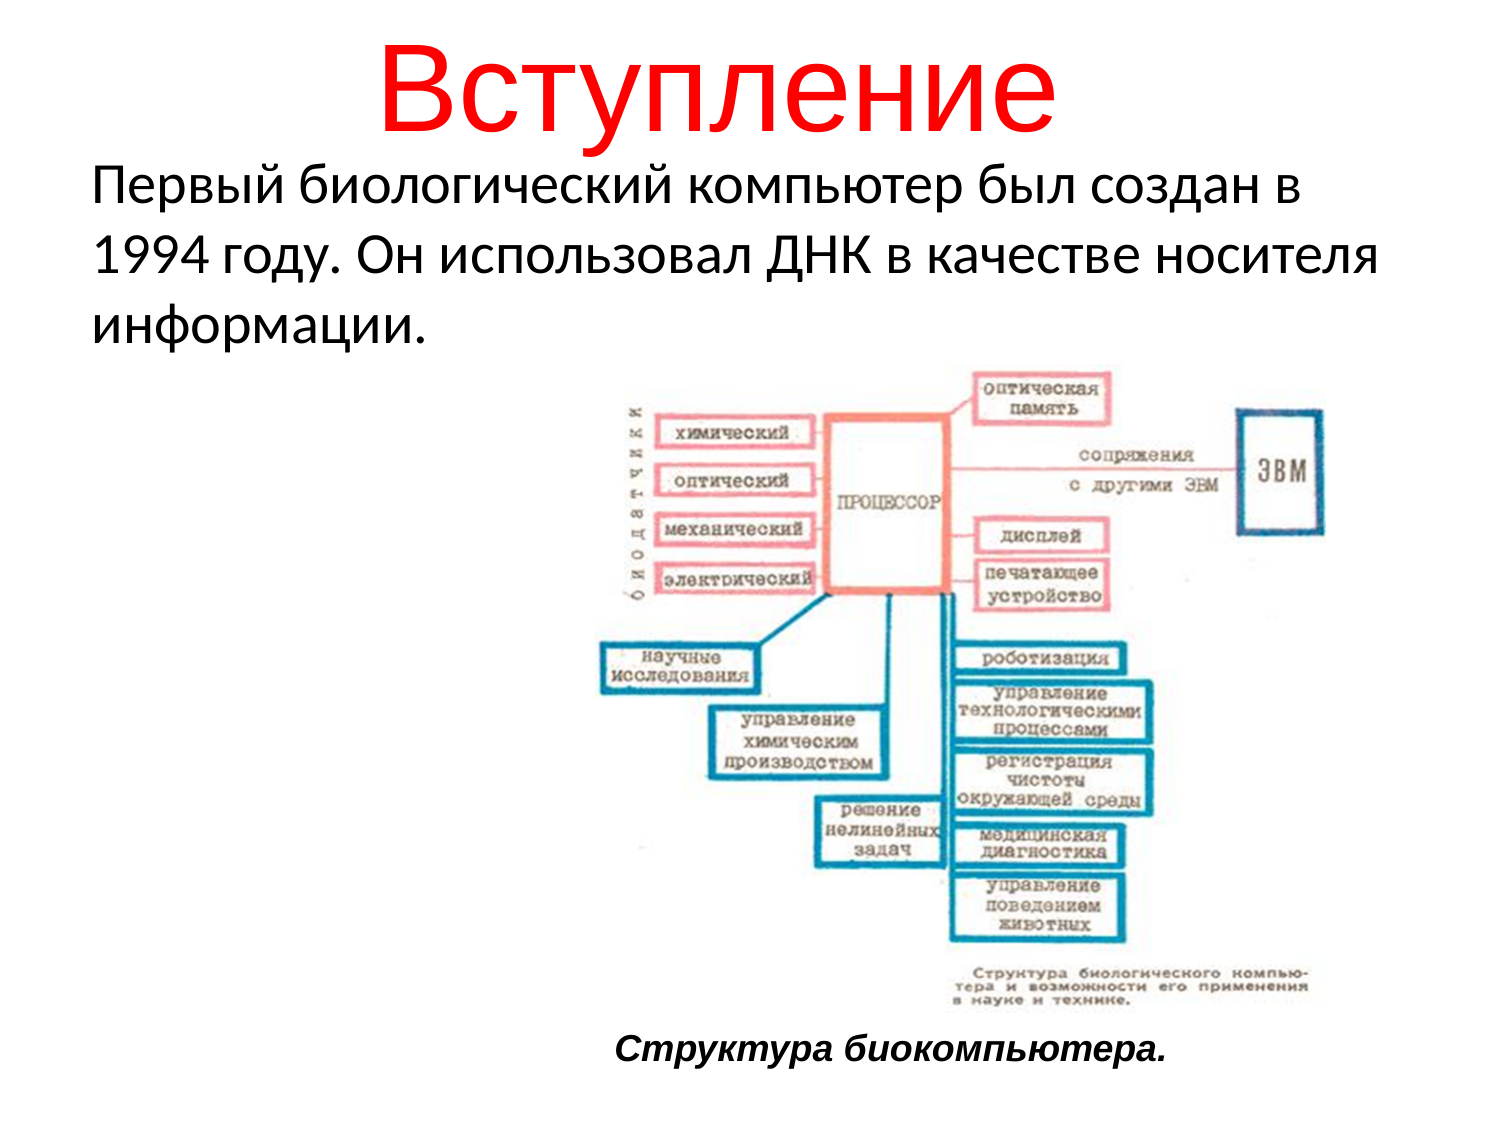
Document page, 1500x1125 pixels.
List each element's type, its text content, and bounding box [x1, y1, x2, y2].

text_box Структура биокомпьютера. [596, 1021, 1186, 1077]
text_box Вступление [360, 0, 1083, 164]
picture [595, 364, 1326, 1013]
text_box Первый биологический компьютер был создан в 1994 году. Он использовал ДНК в качестве носителя информации. [76, 137, 1436, 363]
